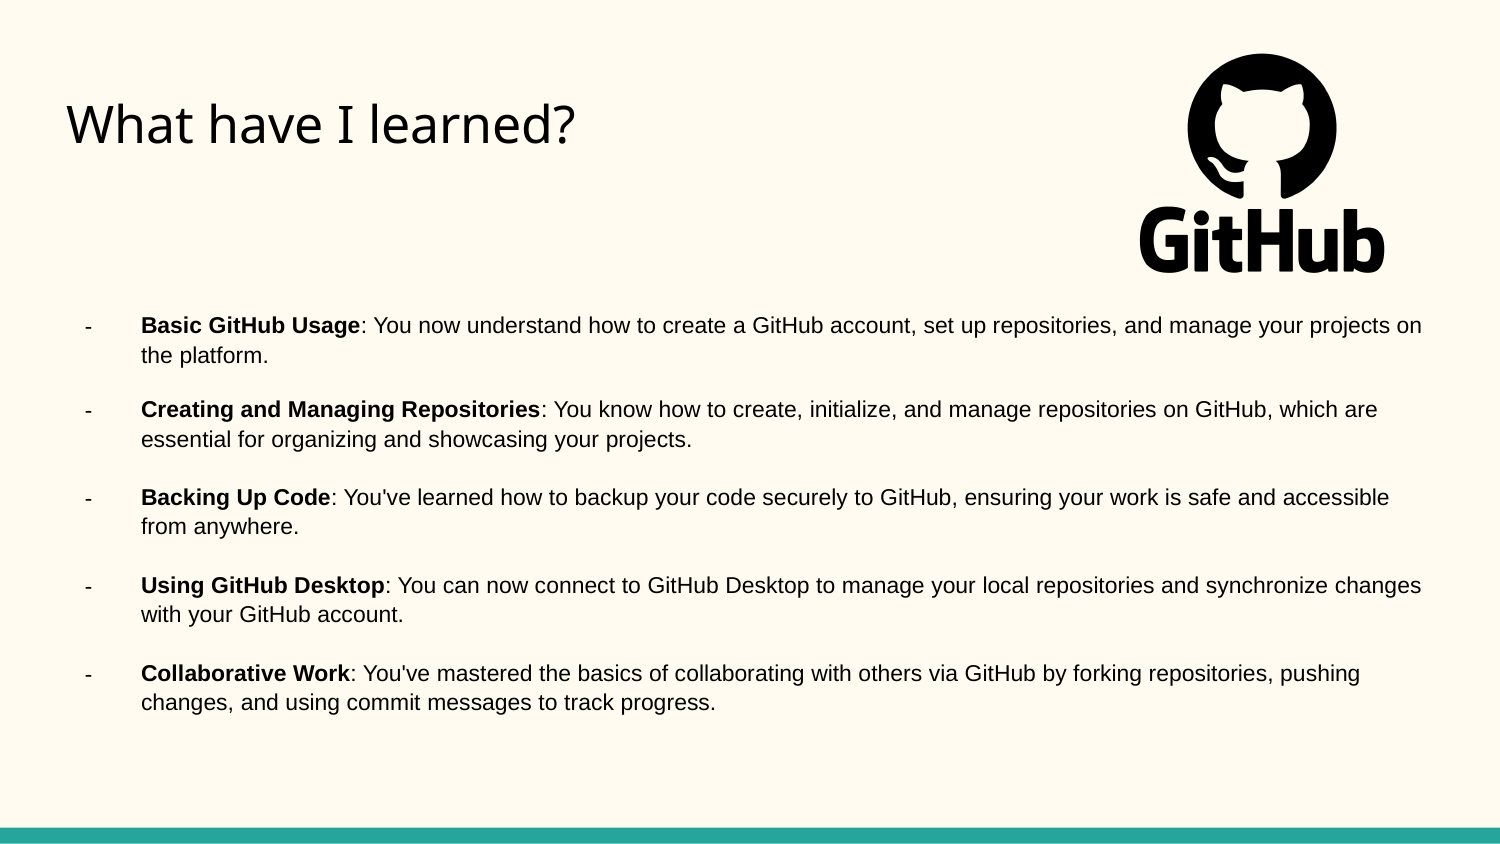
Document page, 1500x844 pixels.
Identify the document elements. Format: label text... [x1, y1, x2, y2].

picture [1061, 49, 1464, 276]
list Basic GitHub Usage: You now understand how to create a GitHub account, set up repositories, and manage your projects on the platform. Creating and Managing Repositories: You know how to create, initialize, and manage repositories on GitHub, which are essential for organizing and showcasing your projects. Backing Up Code: You've learned how to backup your code securely to GitHub, ensuring your work is safe and accessible from anywhere. Using GitHub Desktop: You can now connect to GitHub Desktop to manage your local repositories and synchronize changes with your GitHub account. Collaborative Work: You've mastered the basics of collaborating with others via GitHub by forking repositories, pushing changes, and using commit messages to track progress. [51, 294, 1449, 814]
title What have I learned? [51, 72, 1056, 174]
